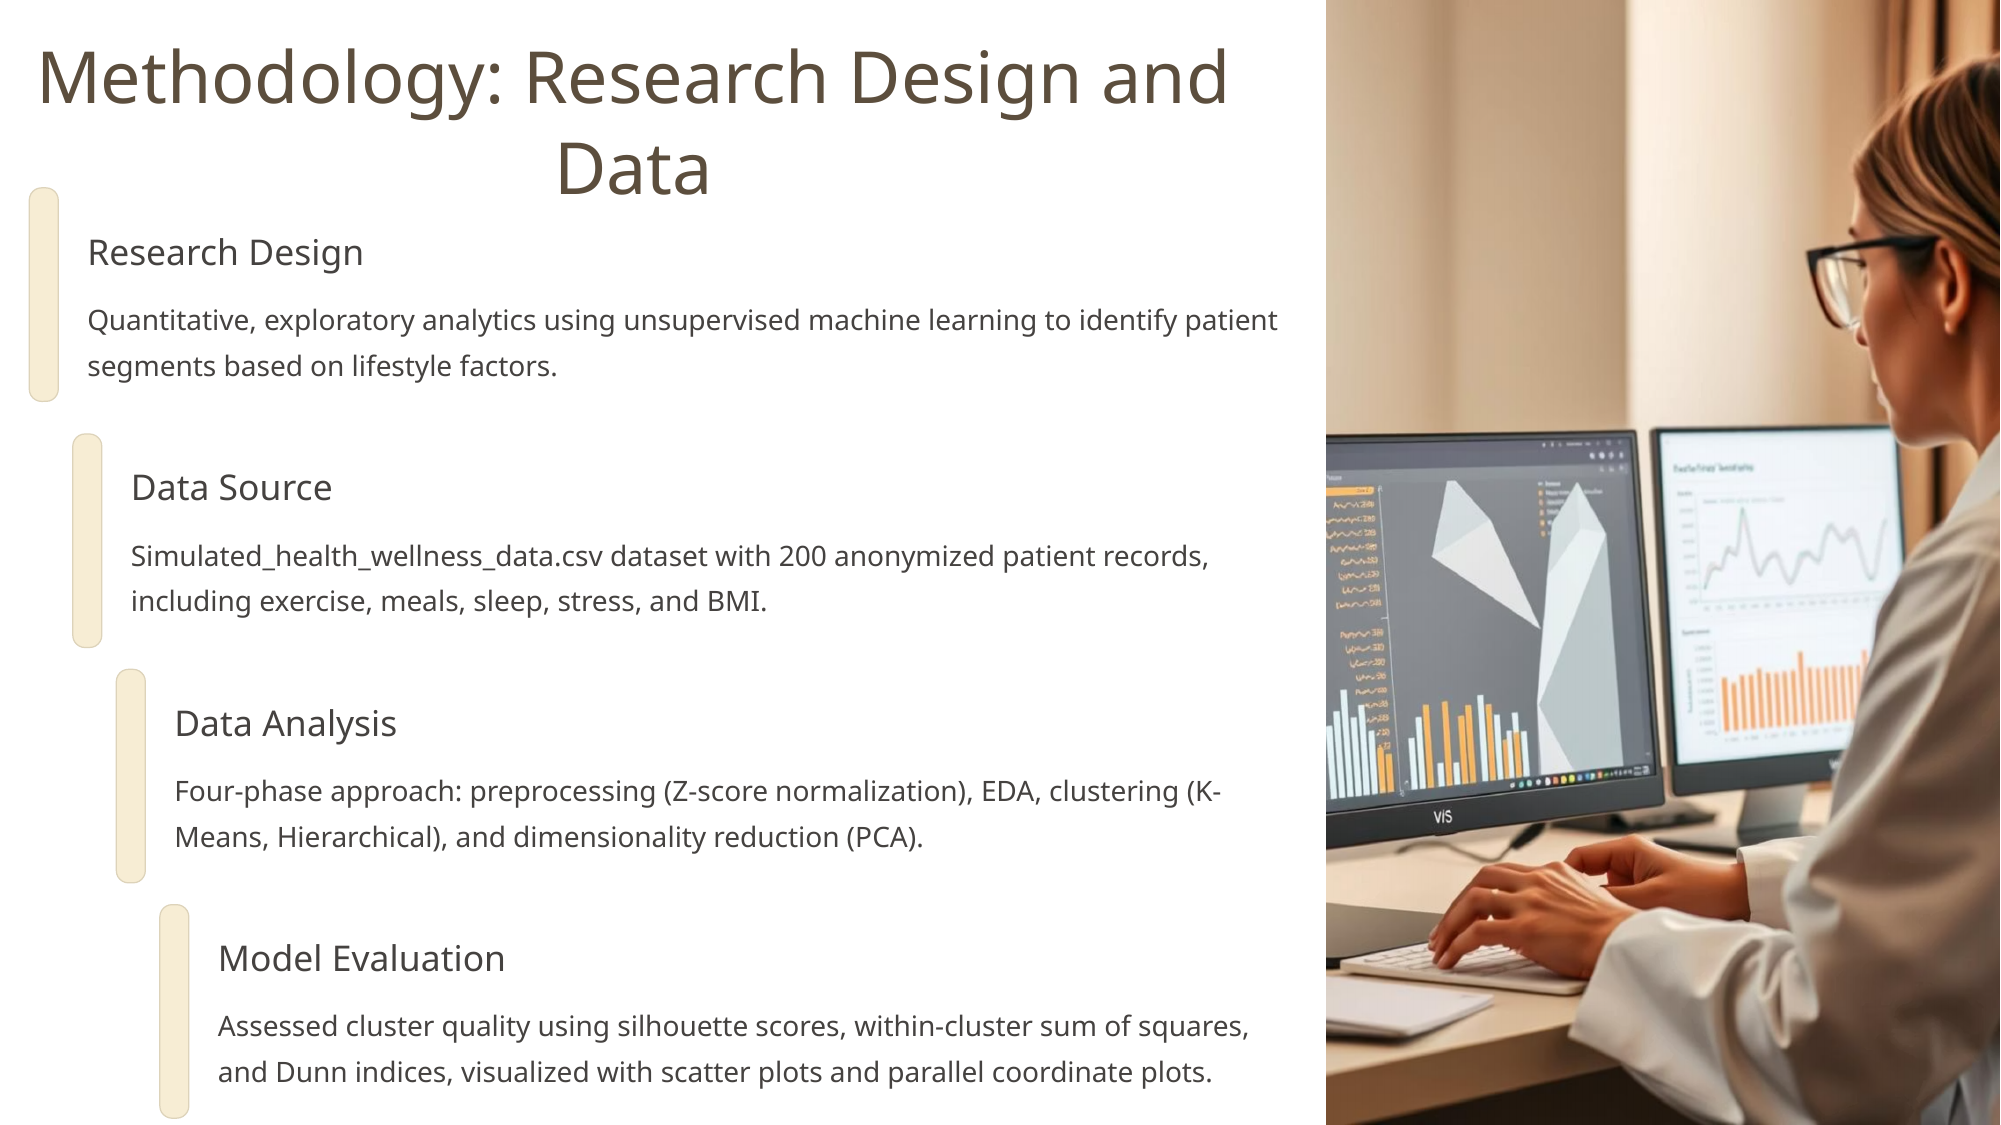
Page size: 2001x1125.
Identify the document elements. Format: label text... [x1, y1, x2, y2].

text_box Quantitative, exploratory analytics using unsupervised machine learning to identify patient segments based on lifestyle factors. [87, 290, 1298, 384]
picture [1326, 0, 2000, 1125]
text_box Model Evaluation [217, 933, 581, 979]
text_box Methodology: Research Design and Data [0, 27, 1268, 209]
text_box Assessed cluster quality using silhouette scores, within-cluster sum of squares, and Dunn indices, visualized with scatter plots and parallel coordinate plots. [217, 996, 1298, 1090]
text_box [29, 187, 59, 402]
text_box Simulated_health_wellness_data.csv dataset with 200 anonymized patient records, including exercise, meals, sleep, stress, and BMI. [130, 525, 1298, 619]
text_box [159, 904, 189, 1119]
text_box [72, 433, 102, 648]
text_box Four-phase approach: preprocessing (Z-score normalization), EDA, clustering (K-Means, Hierarchical), and dimensionality reduction (PCA). [174, 761, 1298, 854]
text_box Data Source [130, 463, 494, 509]
text_box Data Analysis [174, 698, 537, 744]
text_box [116, 669, 146, 883]
text_box Research Design [87, 227, 450, 274]
